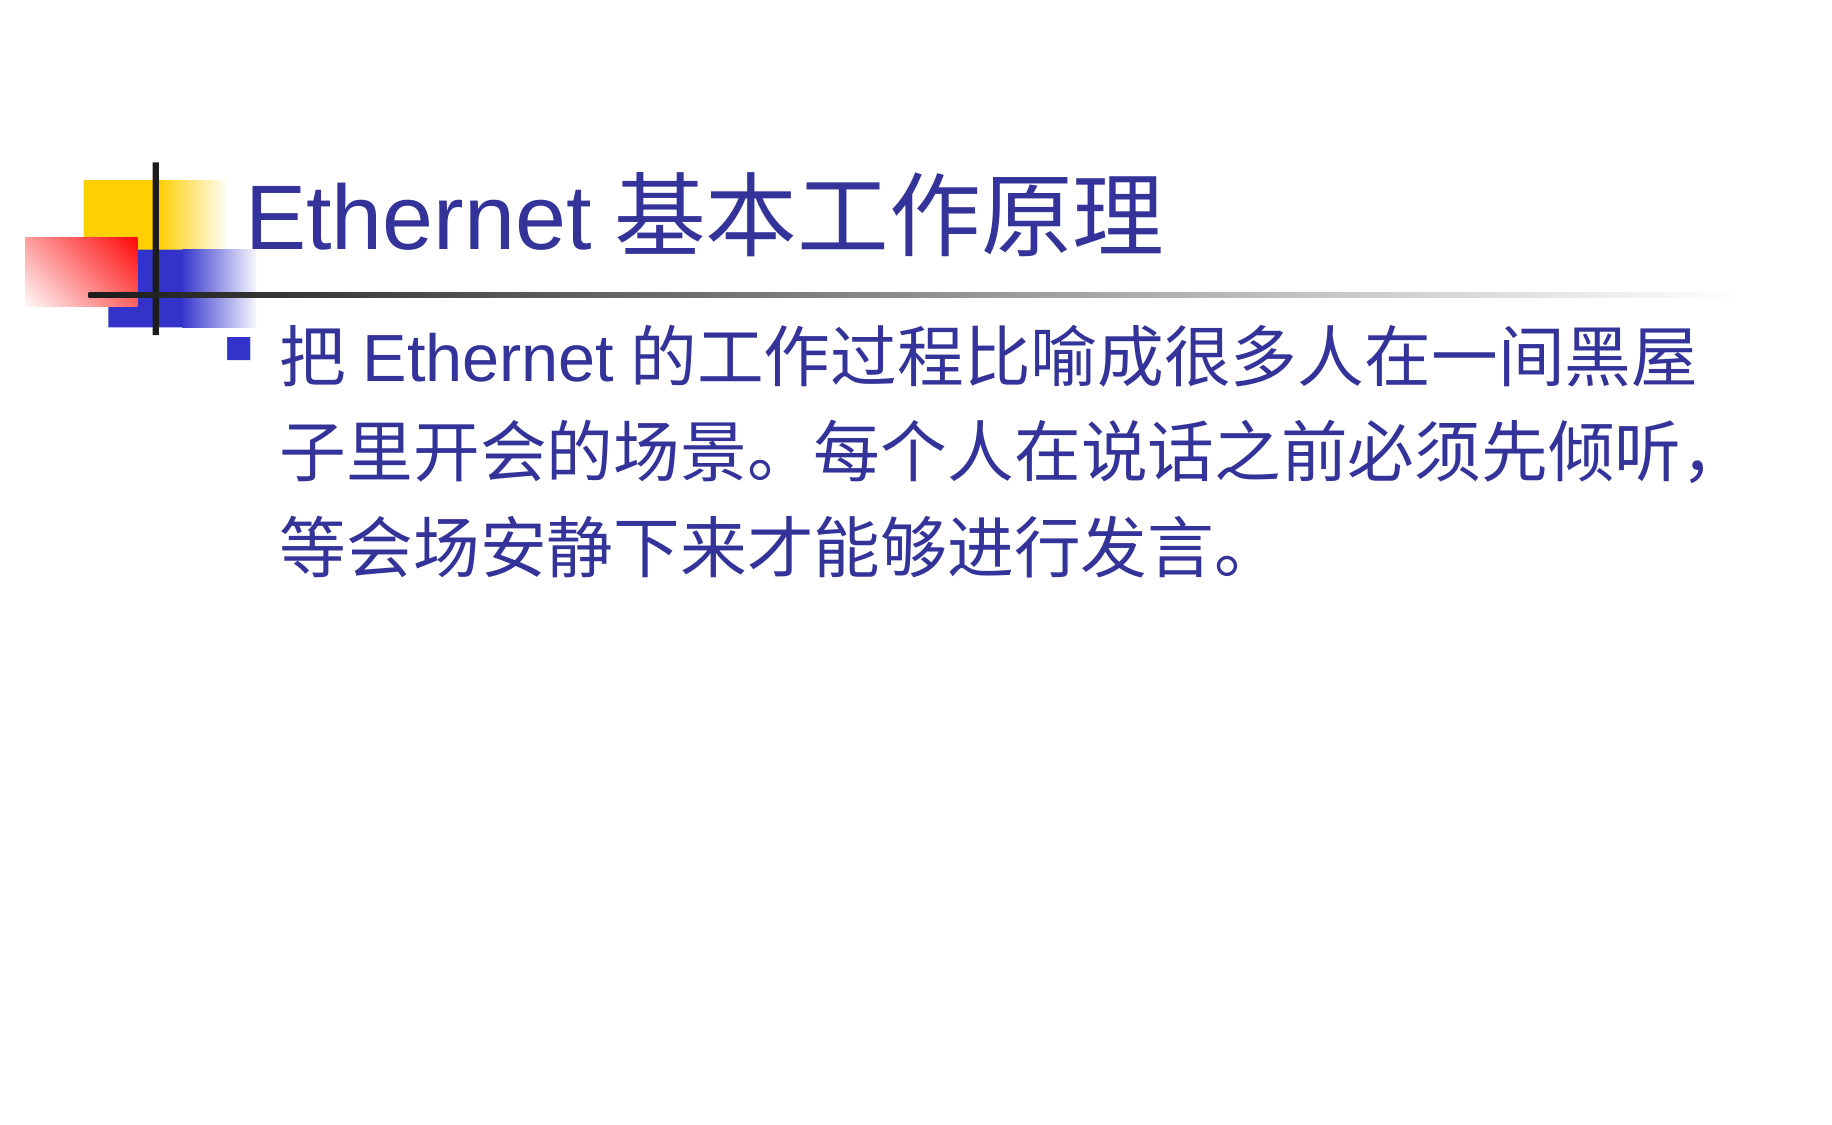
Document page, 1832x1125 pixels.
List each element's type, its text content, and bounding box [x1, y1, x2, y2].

title Ethernet基本工作原理 [230, 35, 1791, 275]
list 把Ethernet的工作过程比喻成很多人在一间黑屋子里开会的场景。每个人在说话之前必须先倾听，等会场安静下来才能够进行发言。 [208, 290, 1766, 966]
